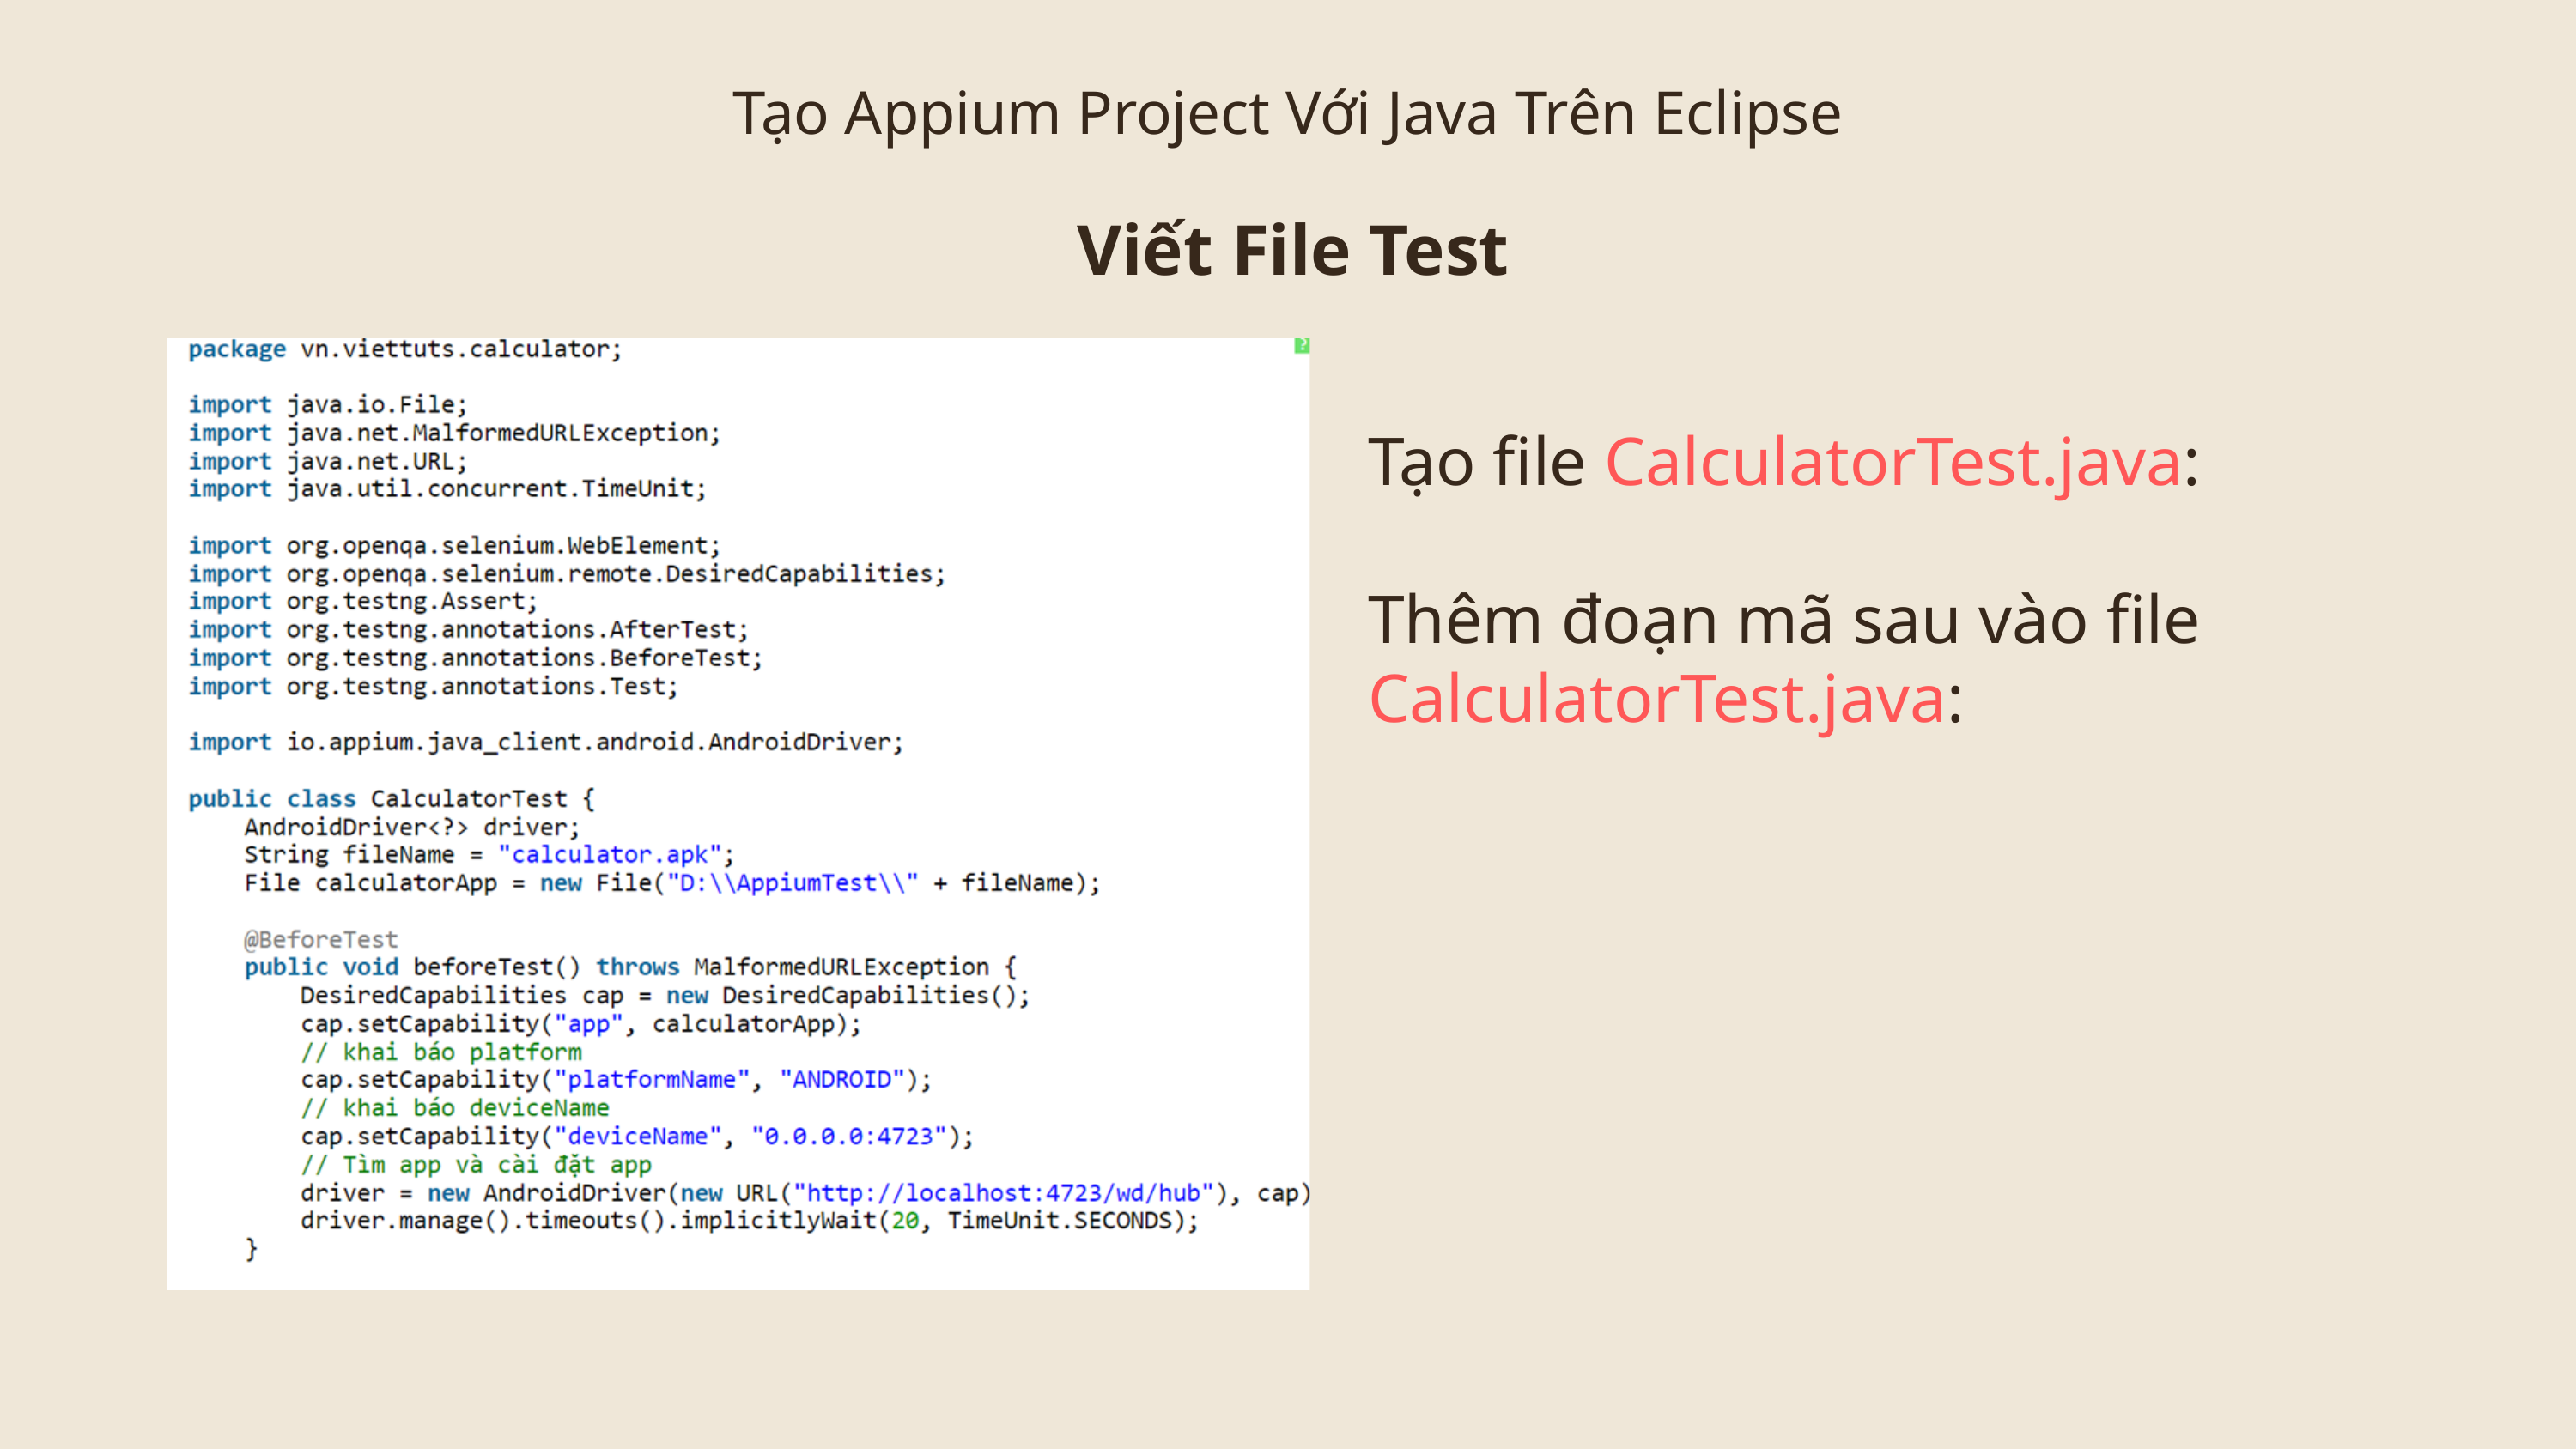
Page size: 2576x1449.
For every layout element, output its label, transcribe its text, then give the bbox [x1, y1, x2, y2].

text_box [167, 338, 1310, 1290]
text_box Tạo file CalculatorTest.java: Thêm đoạn mã sau vào file CalculatorTest.java: [1368, 419, 2432, 815]
text_box Viết File Test [732, 191, 1854, 288]
text_box Tạo Appium Project Với Java Trên Eclipse [732, 75, 1887, 146]
